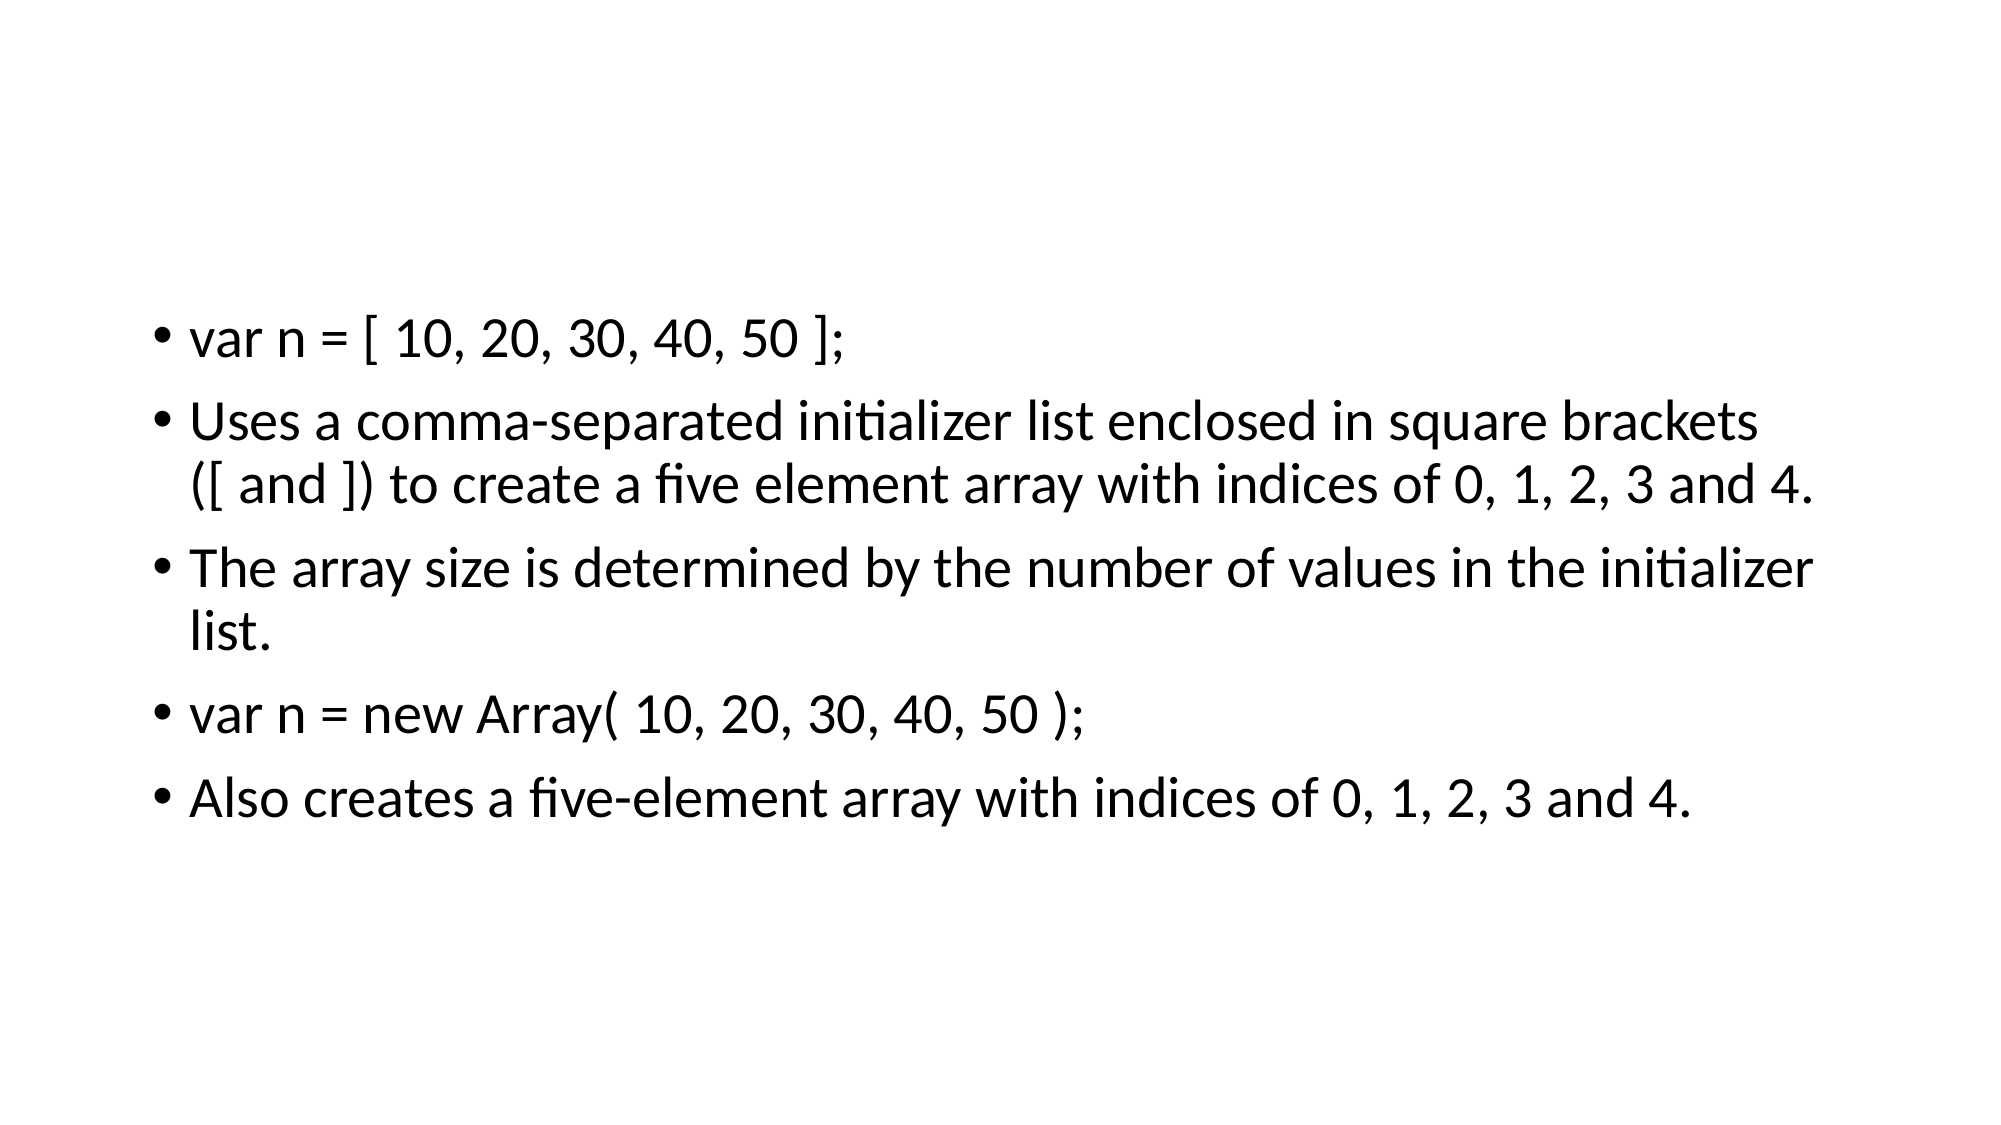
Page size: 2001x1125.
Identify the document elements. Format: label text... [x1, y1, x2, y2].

list var n = [ 10, 20, 30, 40, 50 ]; Uses a comma-separated initializer list enclosed in square brackets ([ and ]) to create a five element array with indices of 0, 1, 2, 3 and 4. The array size is determined by the number of values in the initializer list. var n = new Array( 10, 20, 30, 40, 50 ); Also creates a five-element array with indices of 0, 1, 2, 3 and 4. [137, 299, 1863, 1014]
